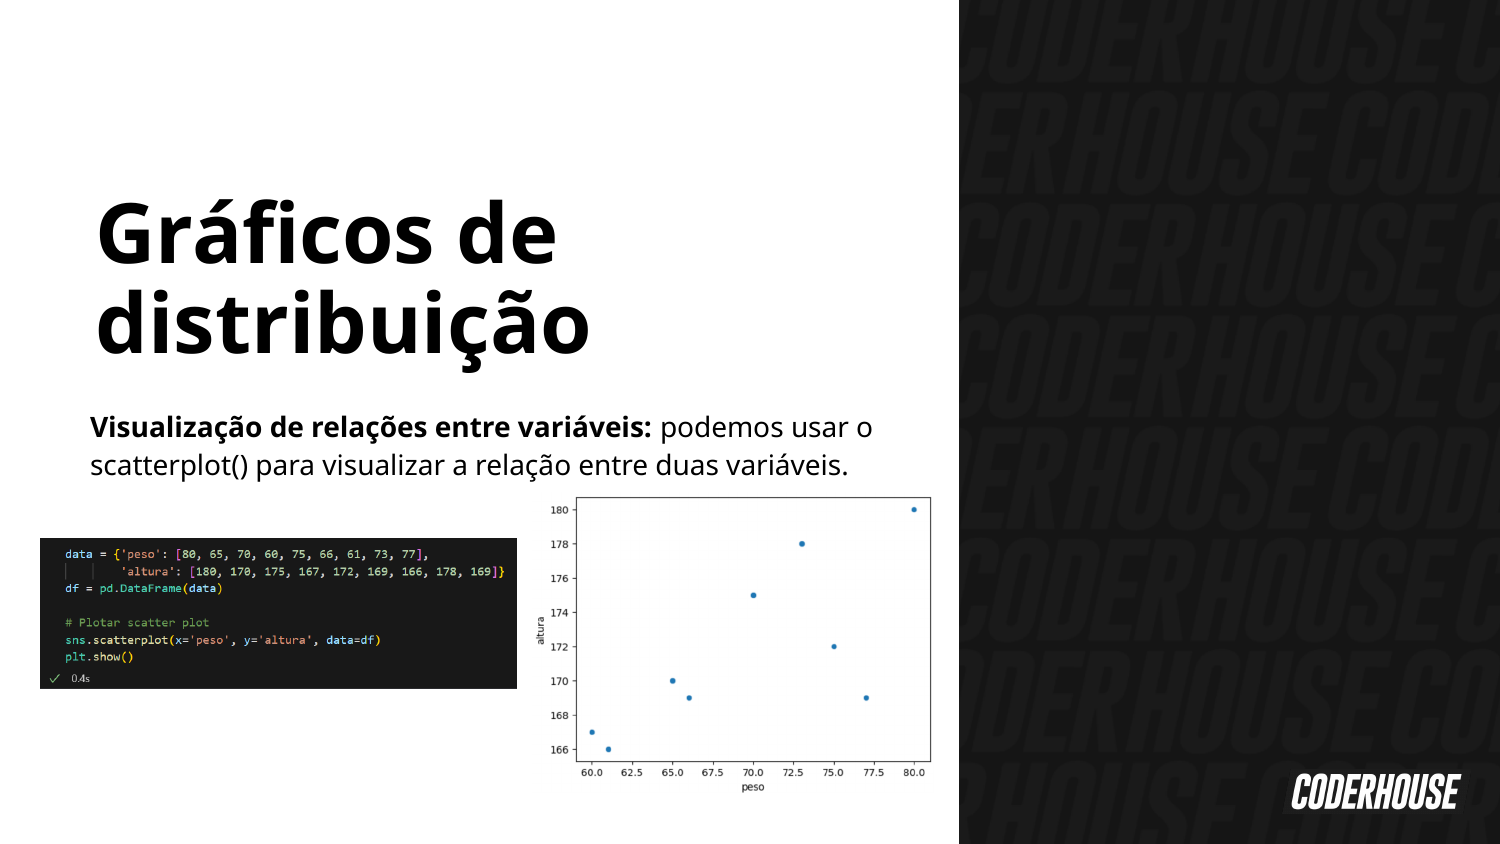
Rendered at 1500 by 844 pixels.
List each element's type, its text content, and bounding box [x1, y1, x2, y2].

text_box Visualização de relações entre variáveis: podemos usar o scatterplot() para visualizar a relação entre duas variáveis. [75, 388, 899, 497]
picture [532, 492, 934, 793]
text_box Gráficos de distribuição [80, 176, 930, 387]
picture [39, 538, 517, 689]
picture [958, 0, 1500, 844]
